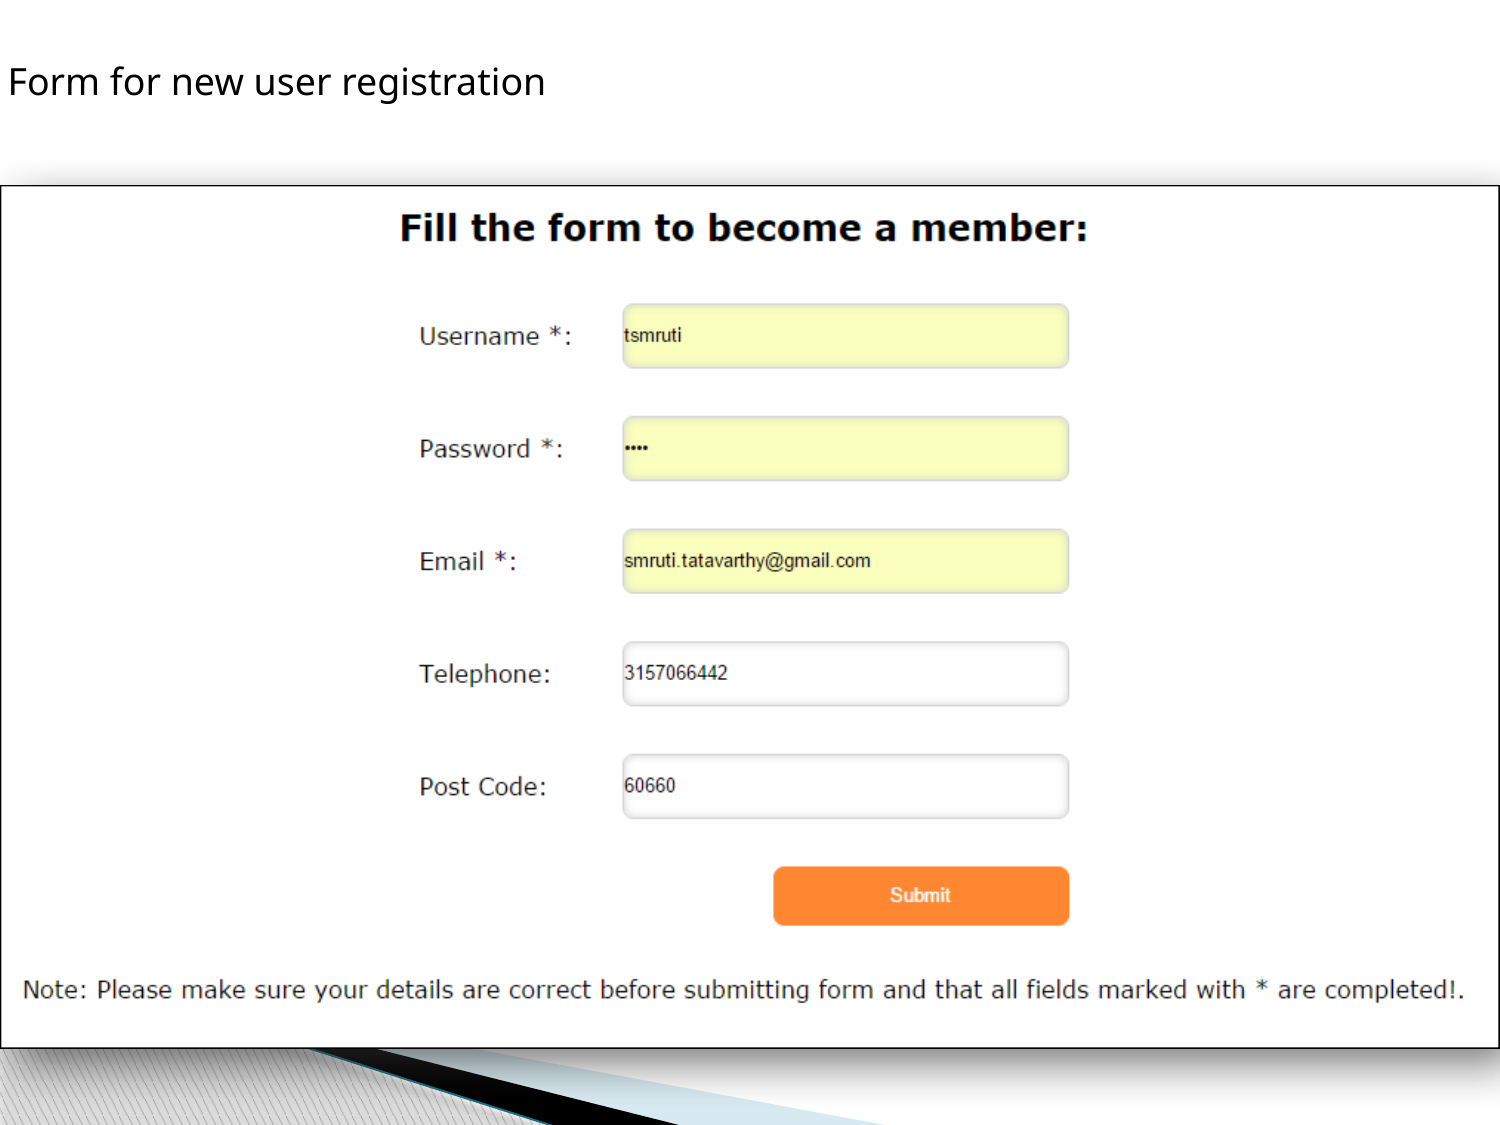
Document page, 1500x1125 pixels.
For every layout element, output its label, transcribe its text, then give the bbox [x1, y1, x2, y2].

text_box Form for new user registration [0, 49, 763, 110]
picture [0, 185, 1500, 1049]
